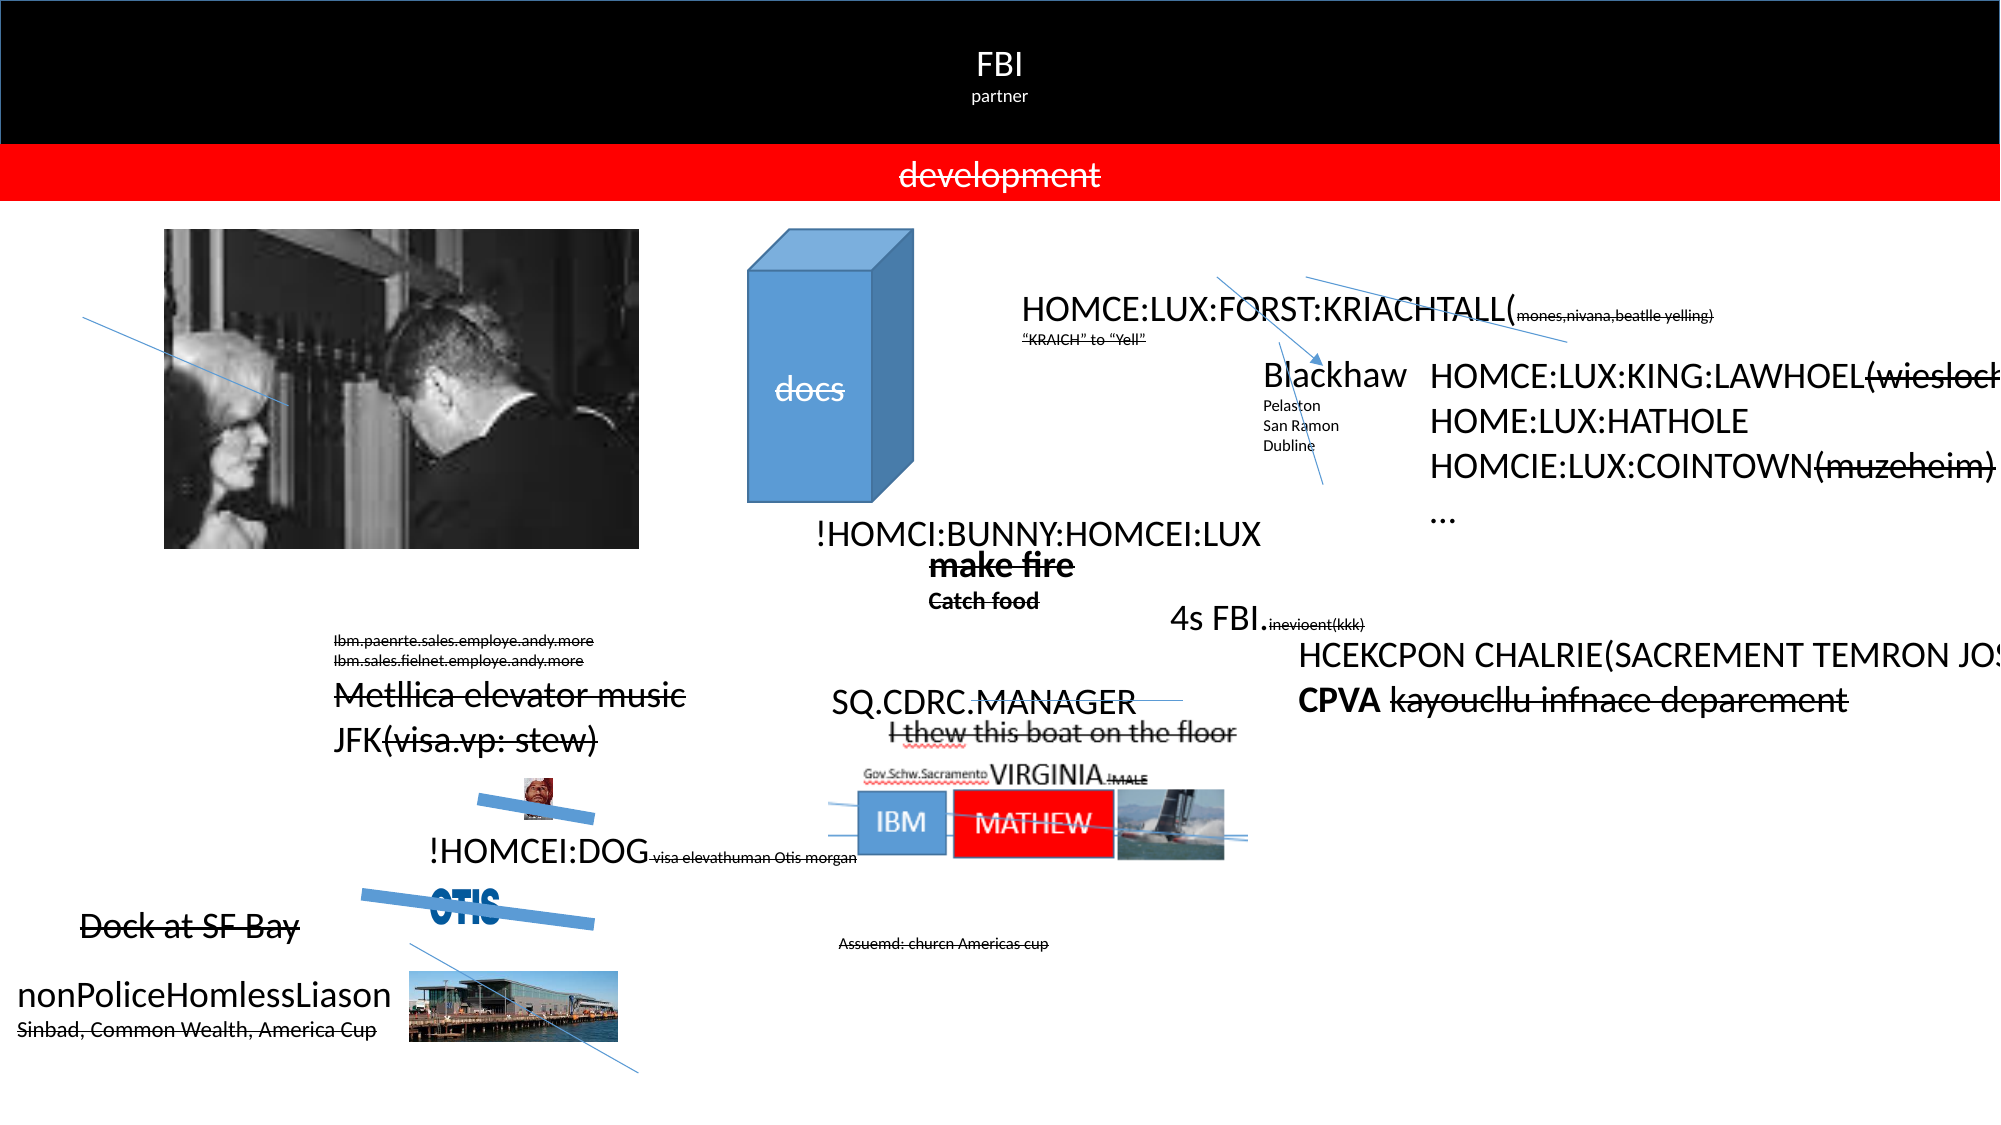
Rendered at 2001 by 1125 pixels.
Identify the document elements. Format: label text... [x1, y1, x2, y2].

text_box HCEKCPON CHALRIE(SACREMENT TEMRON JOSHPEH) CPVA kayoucllu infnace deparement [1283, 622, 2000, 728]
text_box Dock at SF Bay [64, 894, 315, 954]
text_box make fire Catch food [913, 562, 1090, 622]
text_box development [0, 144, 2000, 201]
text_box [477, 798, 595, 820]
picture [430, 888, 500, 894]
text_box Ibm.paenrte.sales.employe.andy.more Ibm.sales.fielnet.employe.andy.more Metllica elevator music JFK(visa.vp: stew) [318, 622, 702, 768]
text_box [82, 317, 289, 406]
text_box HOMCE:LUX:FORST:KRIACHTALL(mones,nivana,beatlle yelling) “KRAICH” to “Yell” [1007, 276, 1216, 357]
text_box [1324, 276, 1568, 343]
text_box 4s FBI.inevioent(kkk) [1155, 585, 1380, 646]
text_box nonPoliceHomlessLiason Sinbad, Common Wealth, America Cup [2, 962, 408, 1050]
text_box Assuemd: churcn Americas cup [823, 925, 1065, 961]
text_box FBI partner [0, 0, 2000, 144]
picture [164, 229, 639, 549]
picture [524, 778, 553, 798]
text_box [361, 894, 595, 925]
text_box HOMCE:LUX:FORST:KRIACHTALL(mones,nivana,beatlle yelling) “KRAICH” to “Yell” [1423, 276, 1729, 344]
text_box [1216, 276, 1324, 366]
text_box docs [747, 228, 915, 503]
text_box !HOMCEI:DOG visa elevathuman Otis morgan [413, 819, 873, 879]
text_box Blackhaw Pelaston San Ramon Dubline [1323, 343, 1423, 462]
text_box HOMCE:LUX:KING:LAWHOEL(wiesloch) HOME:LUX:HATHOLE HOMCIE:LUX:COINTOWN(muzeheim) … [1415, 344, 2000, 539]
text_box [753, 231, 908, 269]
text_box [409, 943, 639, 1074]
text_box !HOMCI:BUNNY:HOMCEI:LUX [800, 501, 1277, 562]
text_box Blackhaw Pelaston San Ramon Dubline [1248, 366, 1278, 462]
picture [828, 700, 1248, 865]
text_box SQ.CDRC.MANAGER [816, 670, 1153, 730]
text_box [1278, 342, 1323, 485]
